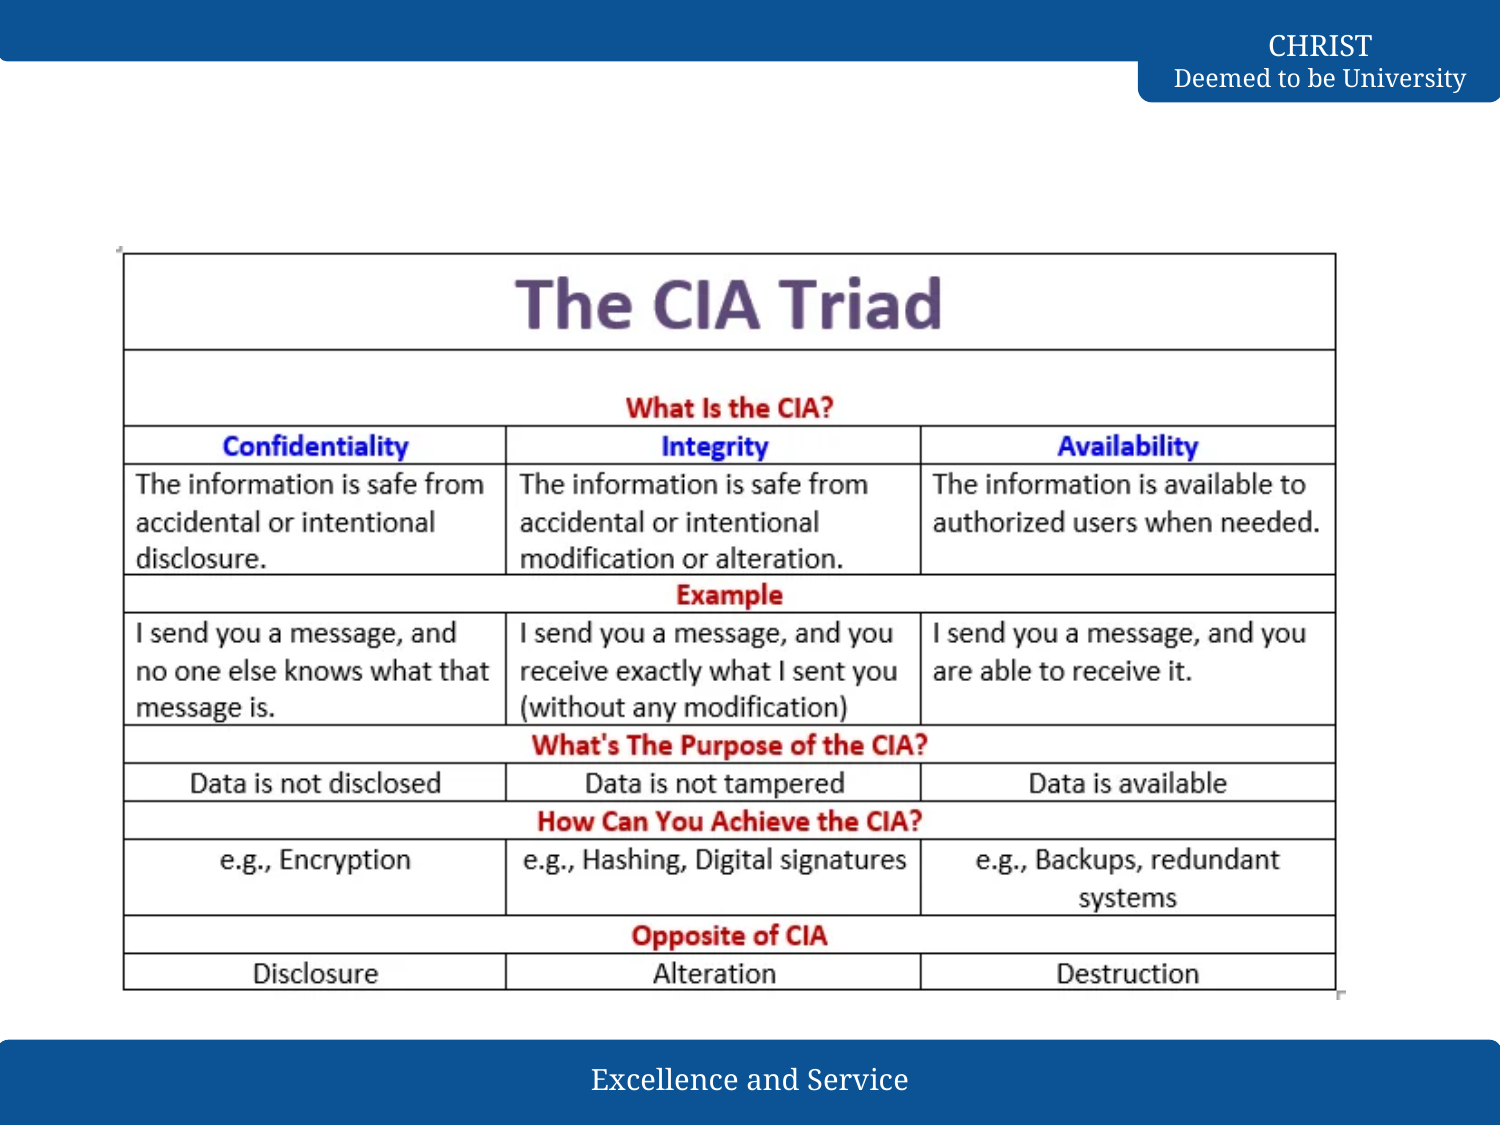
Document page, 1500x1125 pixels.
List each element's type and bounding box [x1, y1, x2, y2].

picture [116, 245, 1346, 1000]
